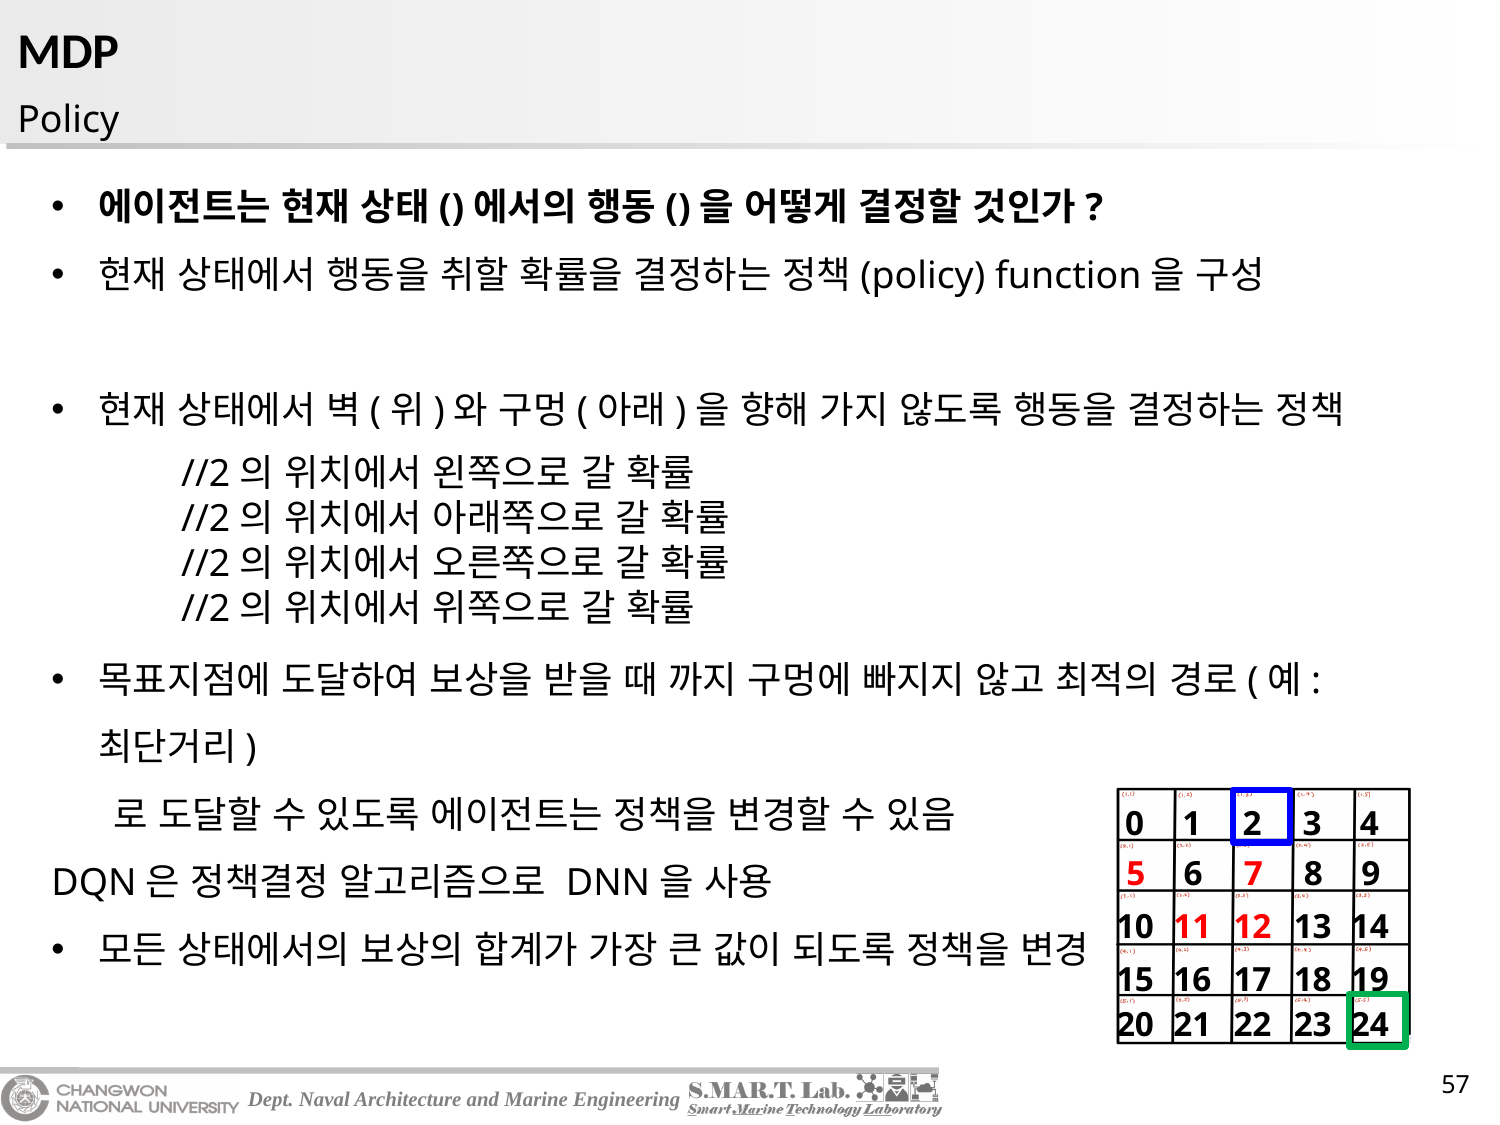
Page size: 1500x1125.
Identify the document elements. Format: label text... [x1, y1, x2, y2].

title MDP [2, 10, 1353, 86]
subtitle Policy [2, 86, 1353, 147]
text_box [0, 1074, 240, 1122]
picture [674, 1071, 951, 1125]
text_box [1115, 786, 1412, 1045]
slide_number 57 [1411, 1046, 1500, 1125]
